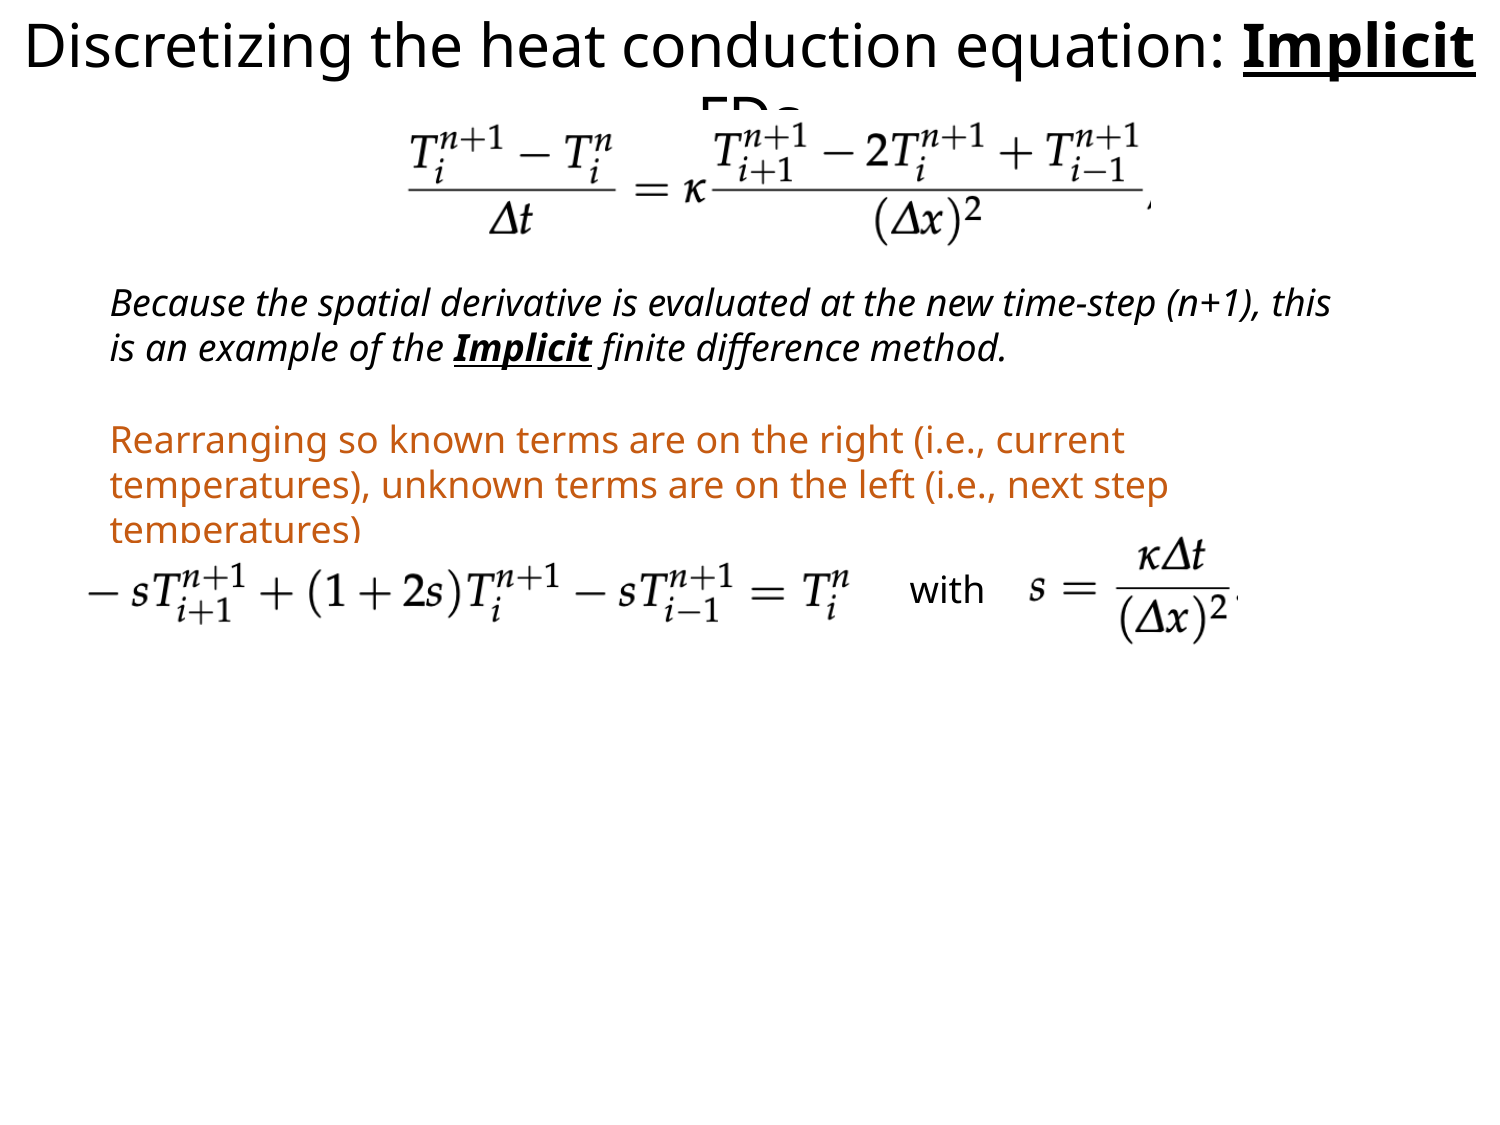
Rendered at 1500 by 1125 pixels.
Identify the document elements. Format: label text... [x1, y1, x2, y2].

picture [995, 518, 1238, 654]
text_box Rearranging so known terms are on the right (i.e., current temperatures), unknown terms are on the left (i.e., next step temperatures) [94, 409, 1384, 739]
picture [64, 543, 863, 650]
picture [389, 110, 1151, 263]
text_box with [894, 559, 995, 619]
text_box Because the spatial derivative is evaluated at the new time-step (n+1), this is an example of the Implicit finite difference method. [94, 271, 1384, 397]
text_box Discretizing the heat conduction equation: Implicit FDs [0, 0, 1500, 160]
